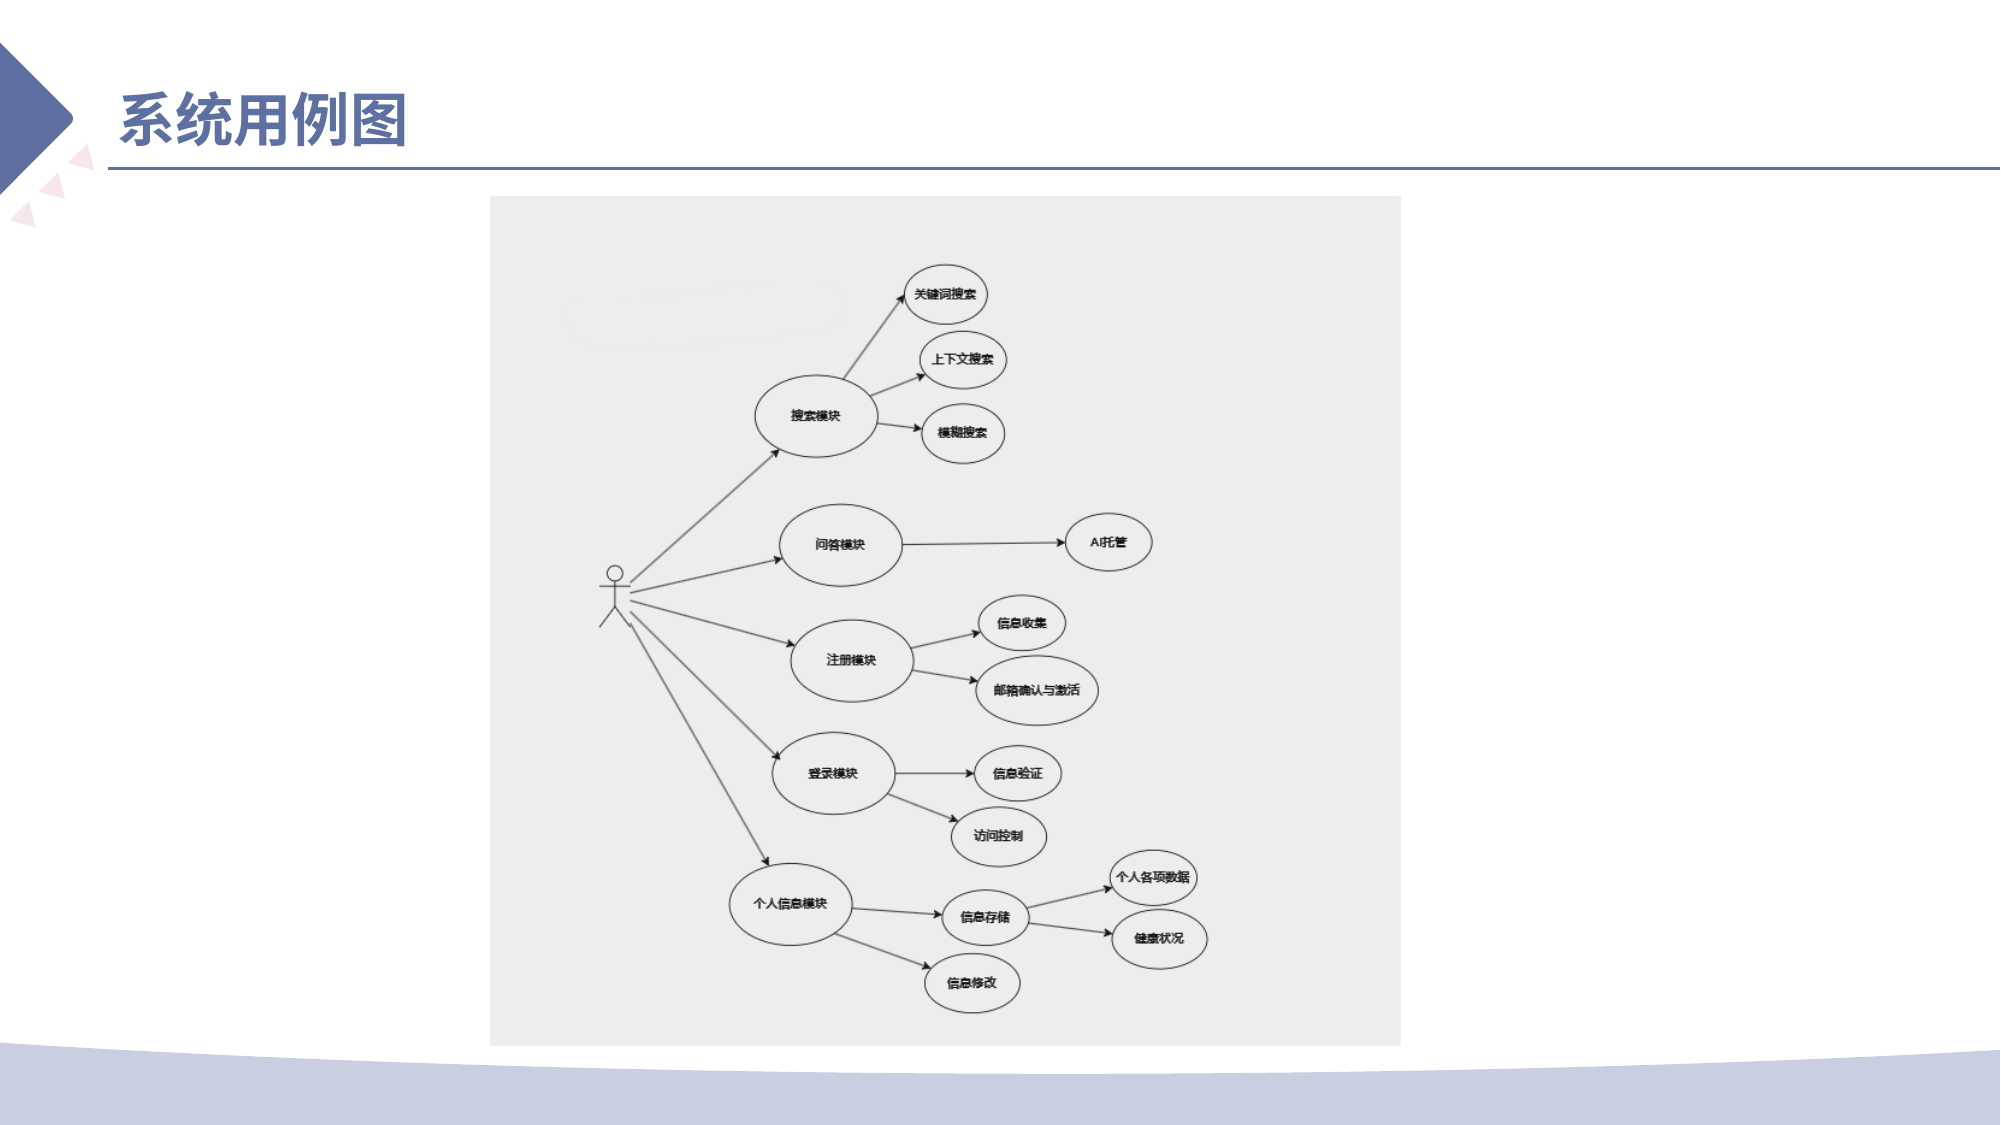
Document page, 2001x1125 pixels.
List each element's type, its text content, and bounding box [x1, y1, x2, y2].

text_box 系统用例图 [102, 75, 424, 160]
picture [489, 196, 1402, 1047]
